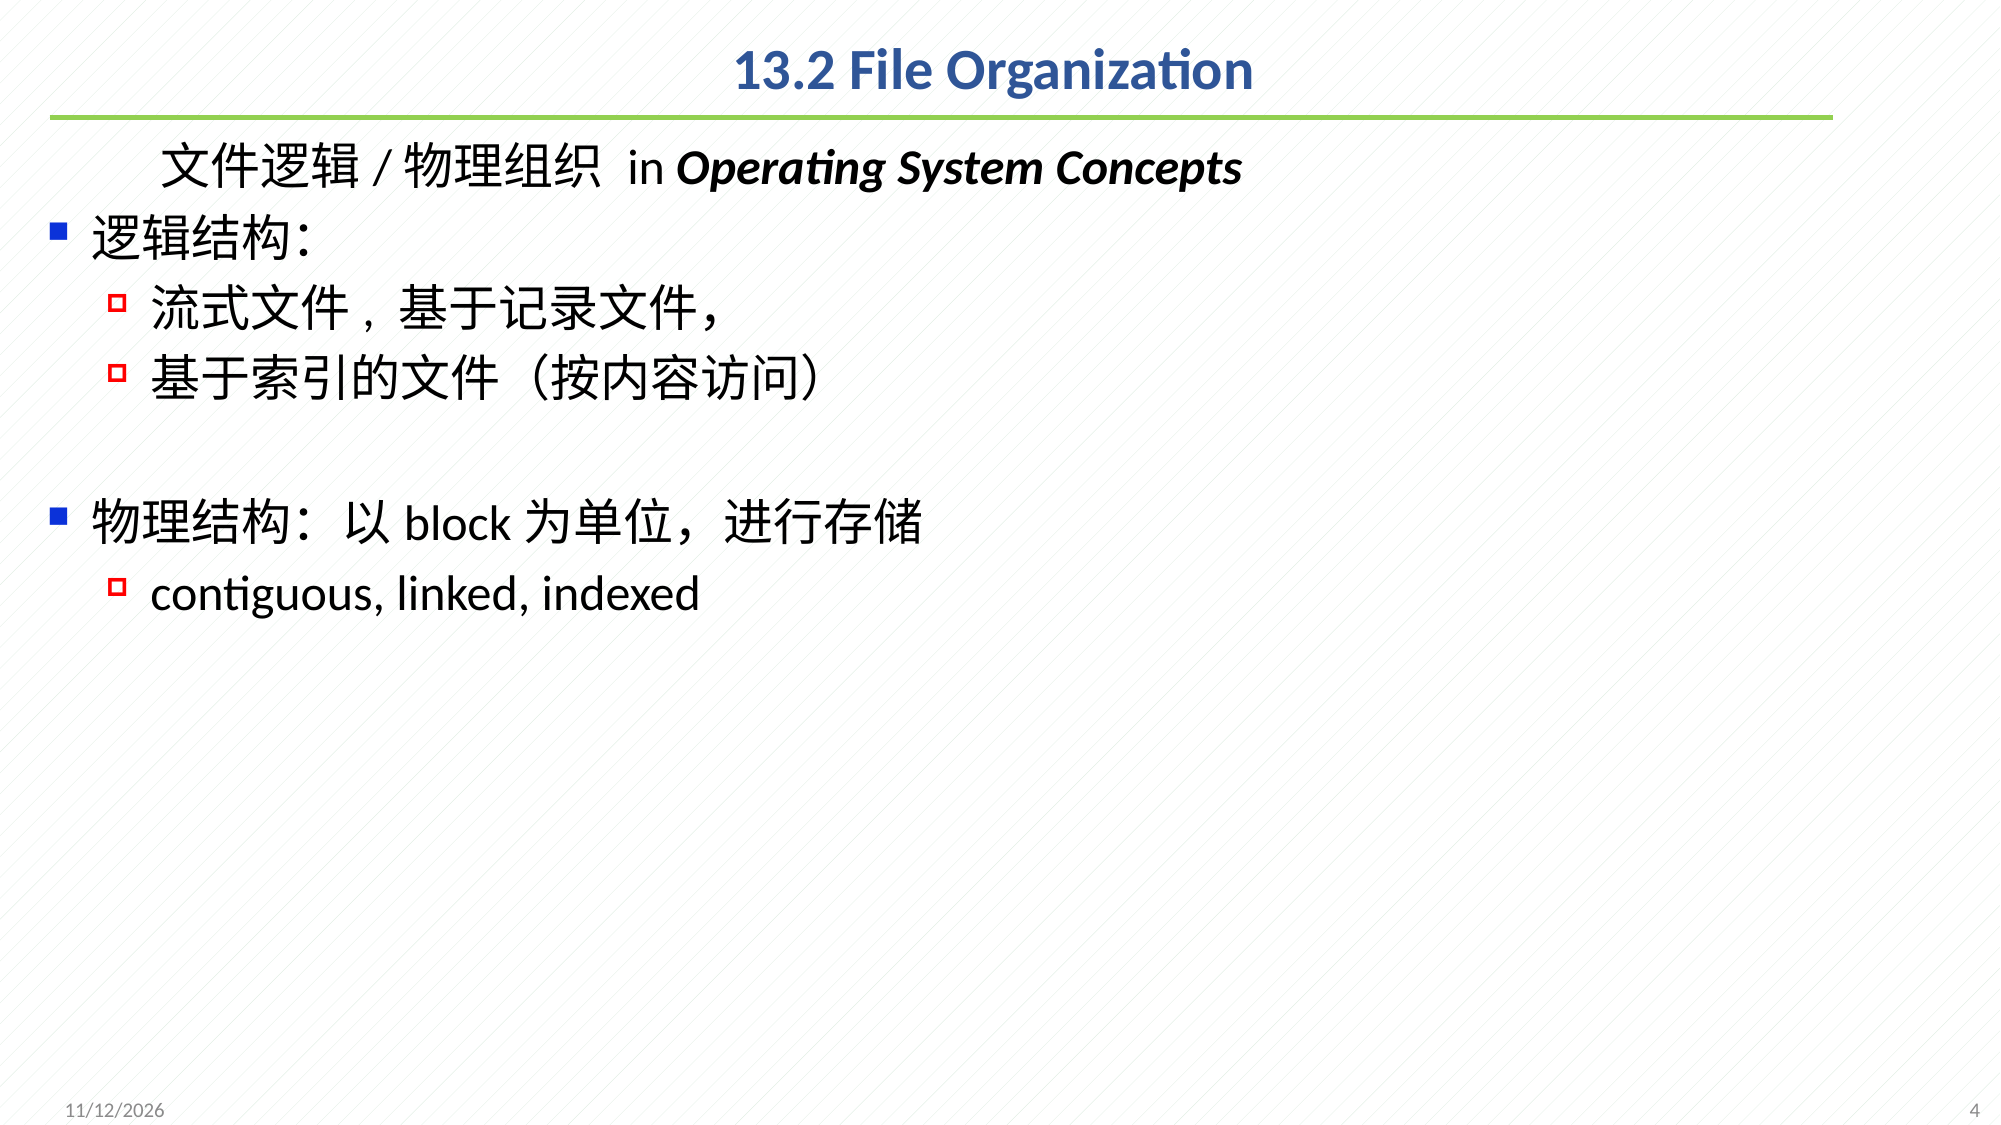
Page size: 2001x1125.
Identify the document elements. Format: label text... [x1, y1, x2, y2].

title 13.2 File Organization [50, 13, 1949, 126]
slide_number 4 [1545, 1079, 1996, 1125]
list 文件逻辑/物理组织 in Operating System Concepts 逻辑结构： 流式文件, 基于记录文件， 基于索引的文件（按内容访问） 物理结构：以block为单位，进行存储 contiguous, linked, indexed [32, 126, 1974, 1125]
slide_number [49, 1079, 500, 1125]
